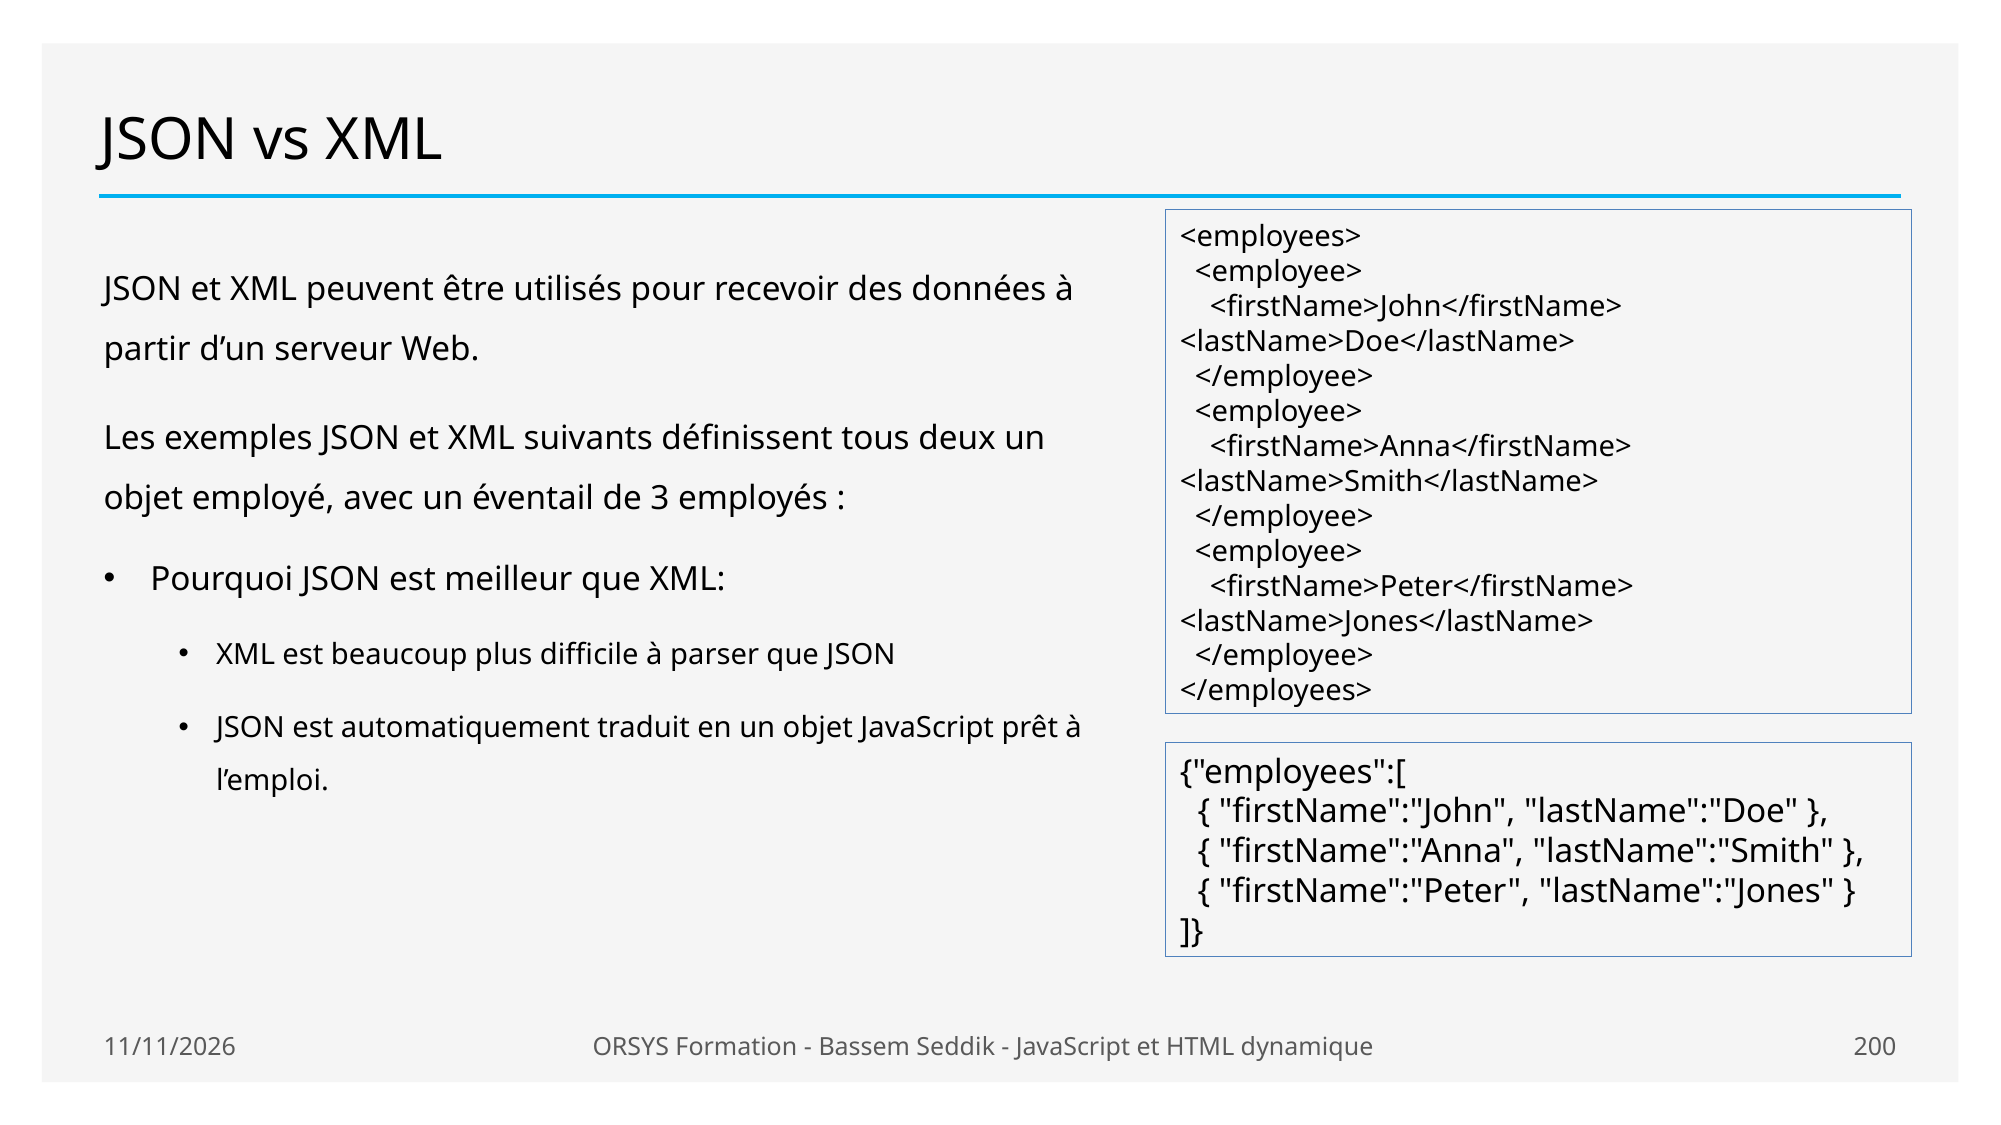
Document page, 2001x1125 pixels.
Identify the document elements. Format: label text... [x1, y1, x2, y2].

text_box <employees> <employee> <firstName>John</firstName> <lastName>Doe</lastName> </employee> <employee> <firstName>Anna</firstName> <lastName>Smith</lastName> </employee> <employee> <firstName>Peter</firstName> <lastName>Jones</lastName> </employee> </employees> [1165, 209, 1912, 714]
slide_number 200 [1626, 1017, 1912, 1078]
text_box {"employees":[ { "firstName":"John", "lastName":"Doe" }, { "firstName":"Anna", "lastName":"Smith" }, { "firstName":"Peter", "lastName":"Jones" } ]} [1165, 742, 1912, 957]
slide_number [88, 1017, 340, 1078]
list JSON et XML peuvent être utilisés pour recevoir des données à partir d’un serveur Web. Les exemples JSON et XML suivants définissent tous deux un objet employé, avec un éventail de 3 employés : Pourquoi JSON est meilleur que XML: XML est beaucoup plus difficile à parser que JSON JSON est automatiquement traduit en un objet JavaScript prêt à l’emploi. [88, 239, 1138, 965]
title JSON vs XML [85, 73, 1888, 179]
footer ORSYS Formation - Bassem Seddik - JavaScript et HTML dynamique [340, 1017, 1626, 1078]
